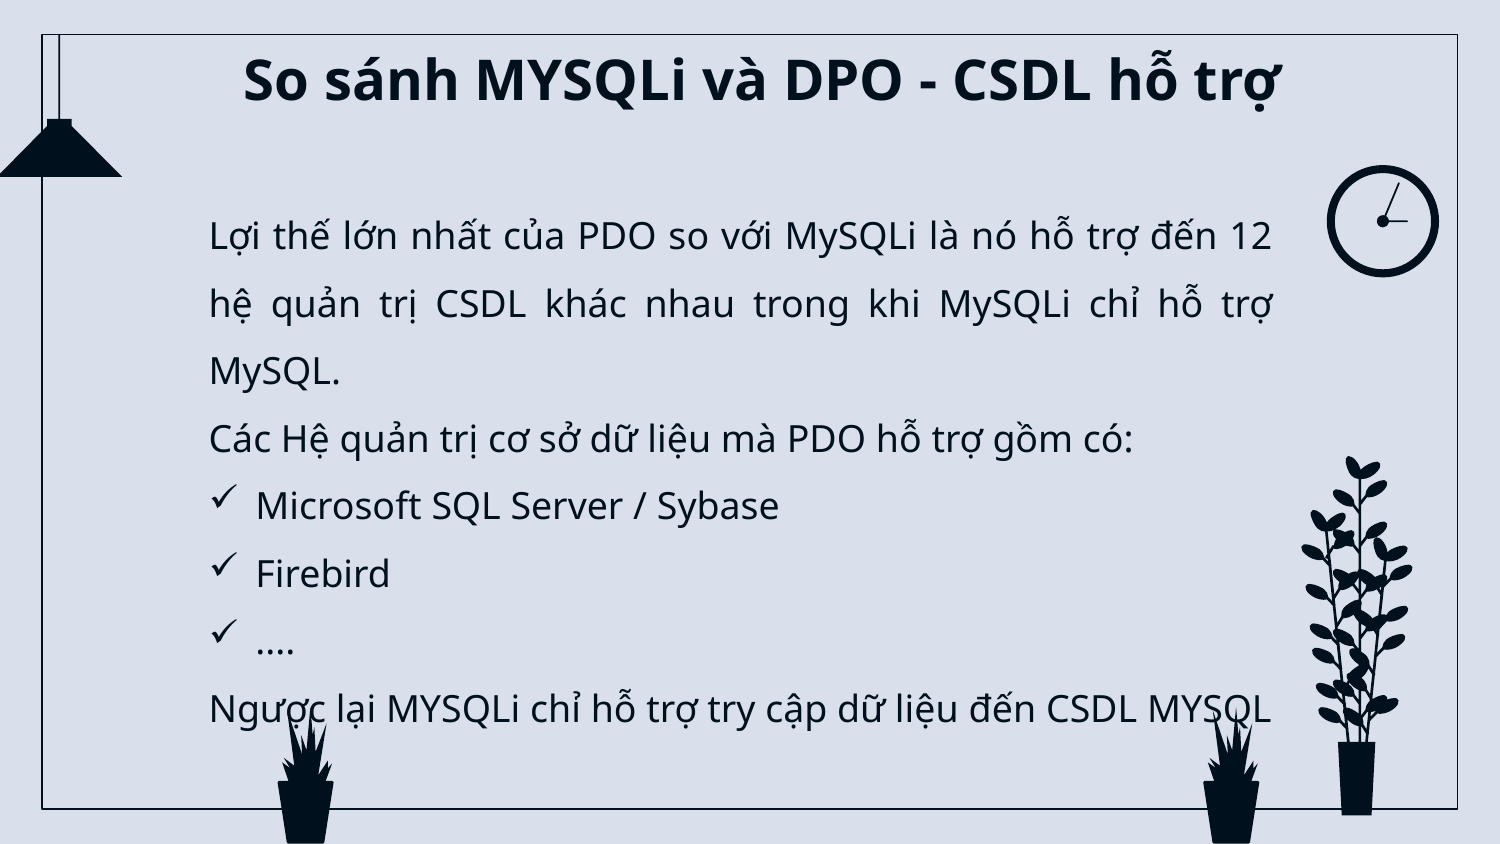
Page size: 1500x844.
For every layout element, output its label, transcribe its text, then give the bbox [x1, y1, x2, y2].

title So sánh MYSQLi và DPO - CSDL hỗ trợ [24, 28, 1500, 123]
text_box [1301, 456, 1413, 816]
subtitle Lợi thế lớn nhất của PDO so với MySQLi là nó hỗ trợ đến 12 hệ quản trị CSDL khác nhau trong khi MySQLi chỉ hỗ trợ MySQL. Các Hệ quản trị cơ sở dữ liệu mà PDO hỗ trợ gồm có: Microsoft SQL Server / Sybase Firebird .... Ngược lại MYSQLi chỉ hỗ trợ try cập dữ liệu đến CSDL MYSQL [193, 174, 1289, 727]
